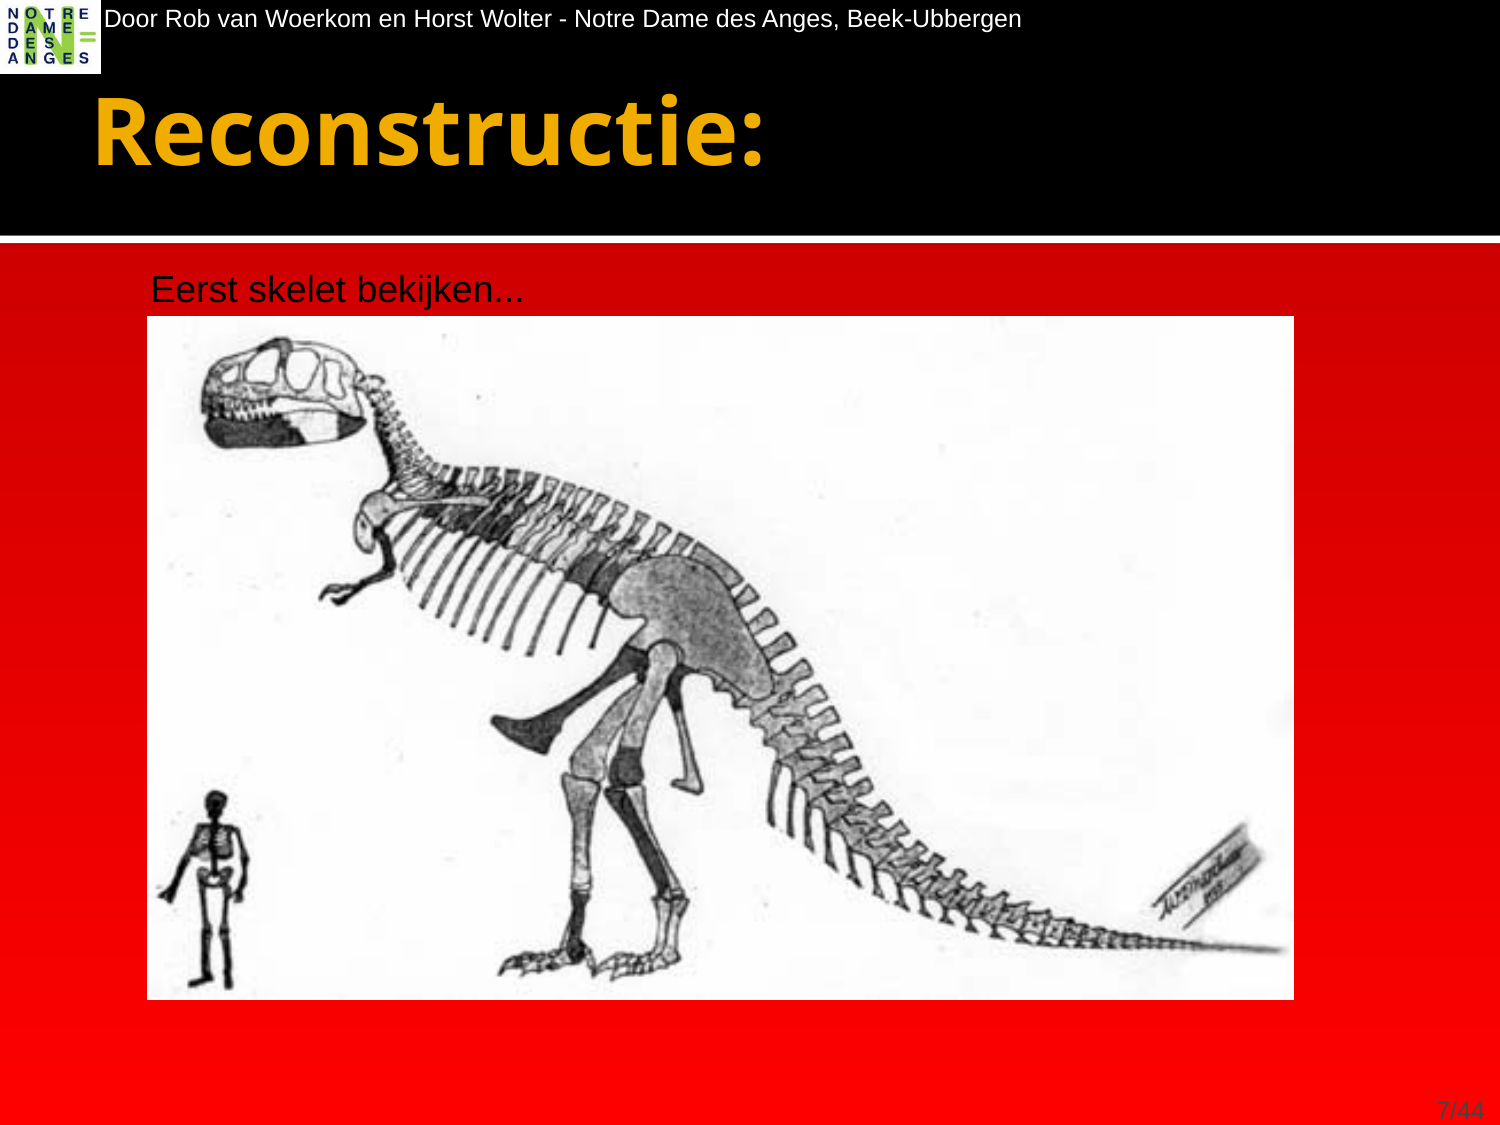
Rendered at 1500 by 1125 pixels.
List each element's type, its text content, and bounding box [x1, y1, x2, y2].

title Reconstructie: [75, 25, 1425, 231]
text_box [0, 0, 1105, 74]
slide_number 7/44 [1356, 1070, 1500, 1125]
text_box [135, 257, 1294, 1000]
